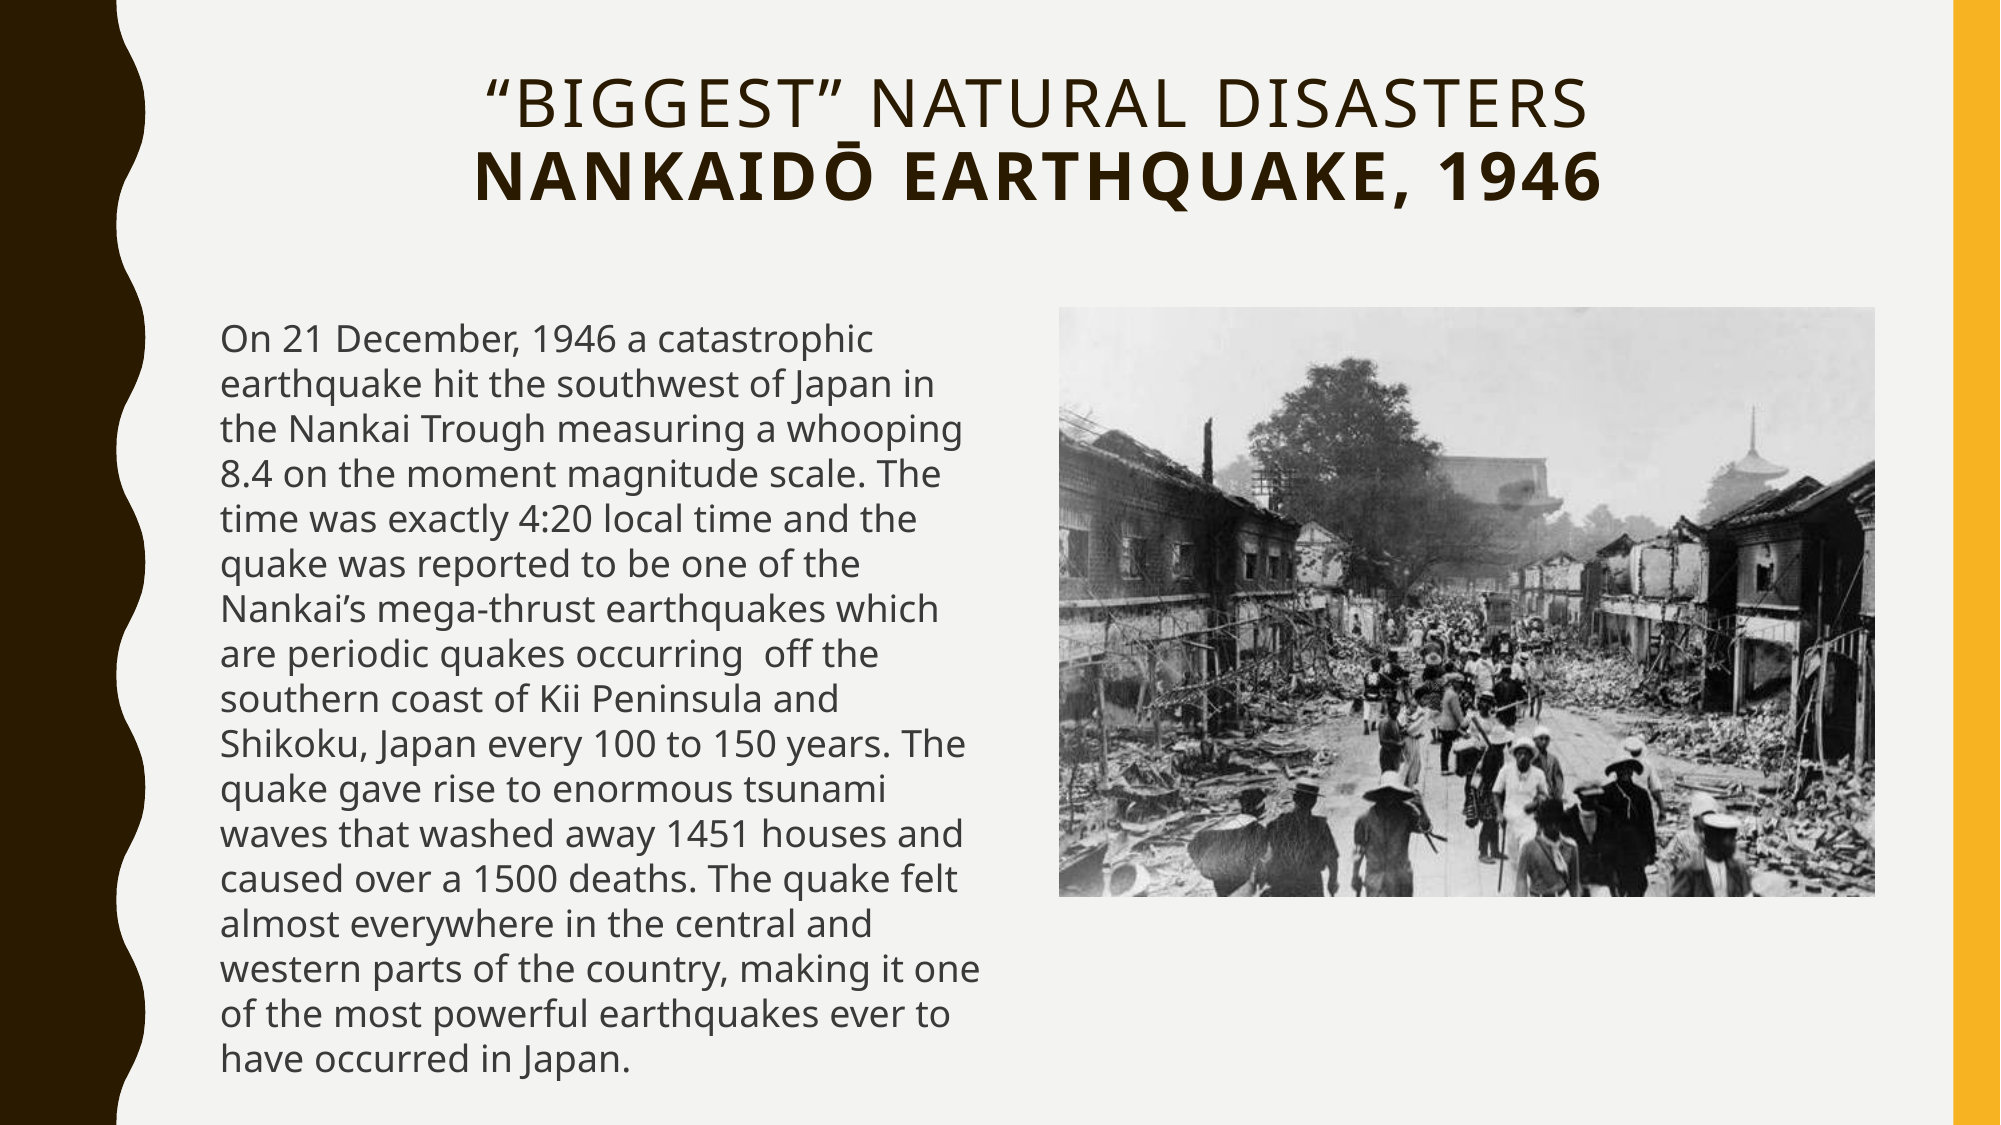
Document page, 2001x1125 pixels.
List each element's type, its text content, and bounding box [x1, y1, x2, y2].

title “BIGGEST” NATURAL disasters Nankaidō earthquake, 1946 [205, 62, 1875, 308]
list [1059, 307, 1875, 898]
text_box On 21 December, 1946 a catastrophic earthquake hit the southwest of Japan in the Nankai Trough measuring a whooping 8.4 on the moment magnitude scale. The time was exactly 4:20 local time and the quake was reported to be one of the Nankai’s mega-thrust earthquakes which are periodic quakes occurring off the southern coast of Kii Peninsula and Shikoku, Japan every 100 to 150 years. The quake gave rise to enormous tsunami waves that washed away 1451 houses and caused over a 1500 deaths. The quake felt almost everywhere in the central and western parts of the country, making it one of the most powerful earthquakes ever to have occurred in Japan. [205, 307, 1001, 1088]
